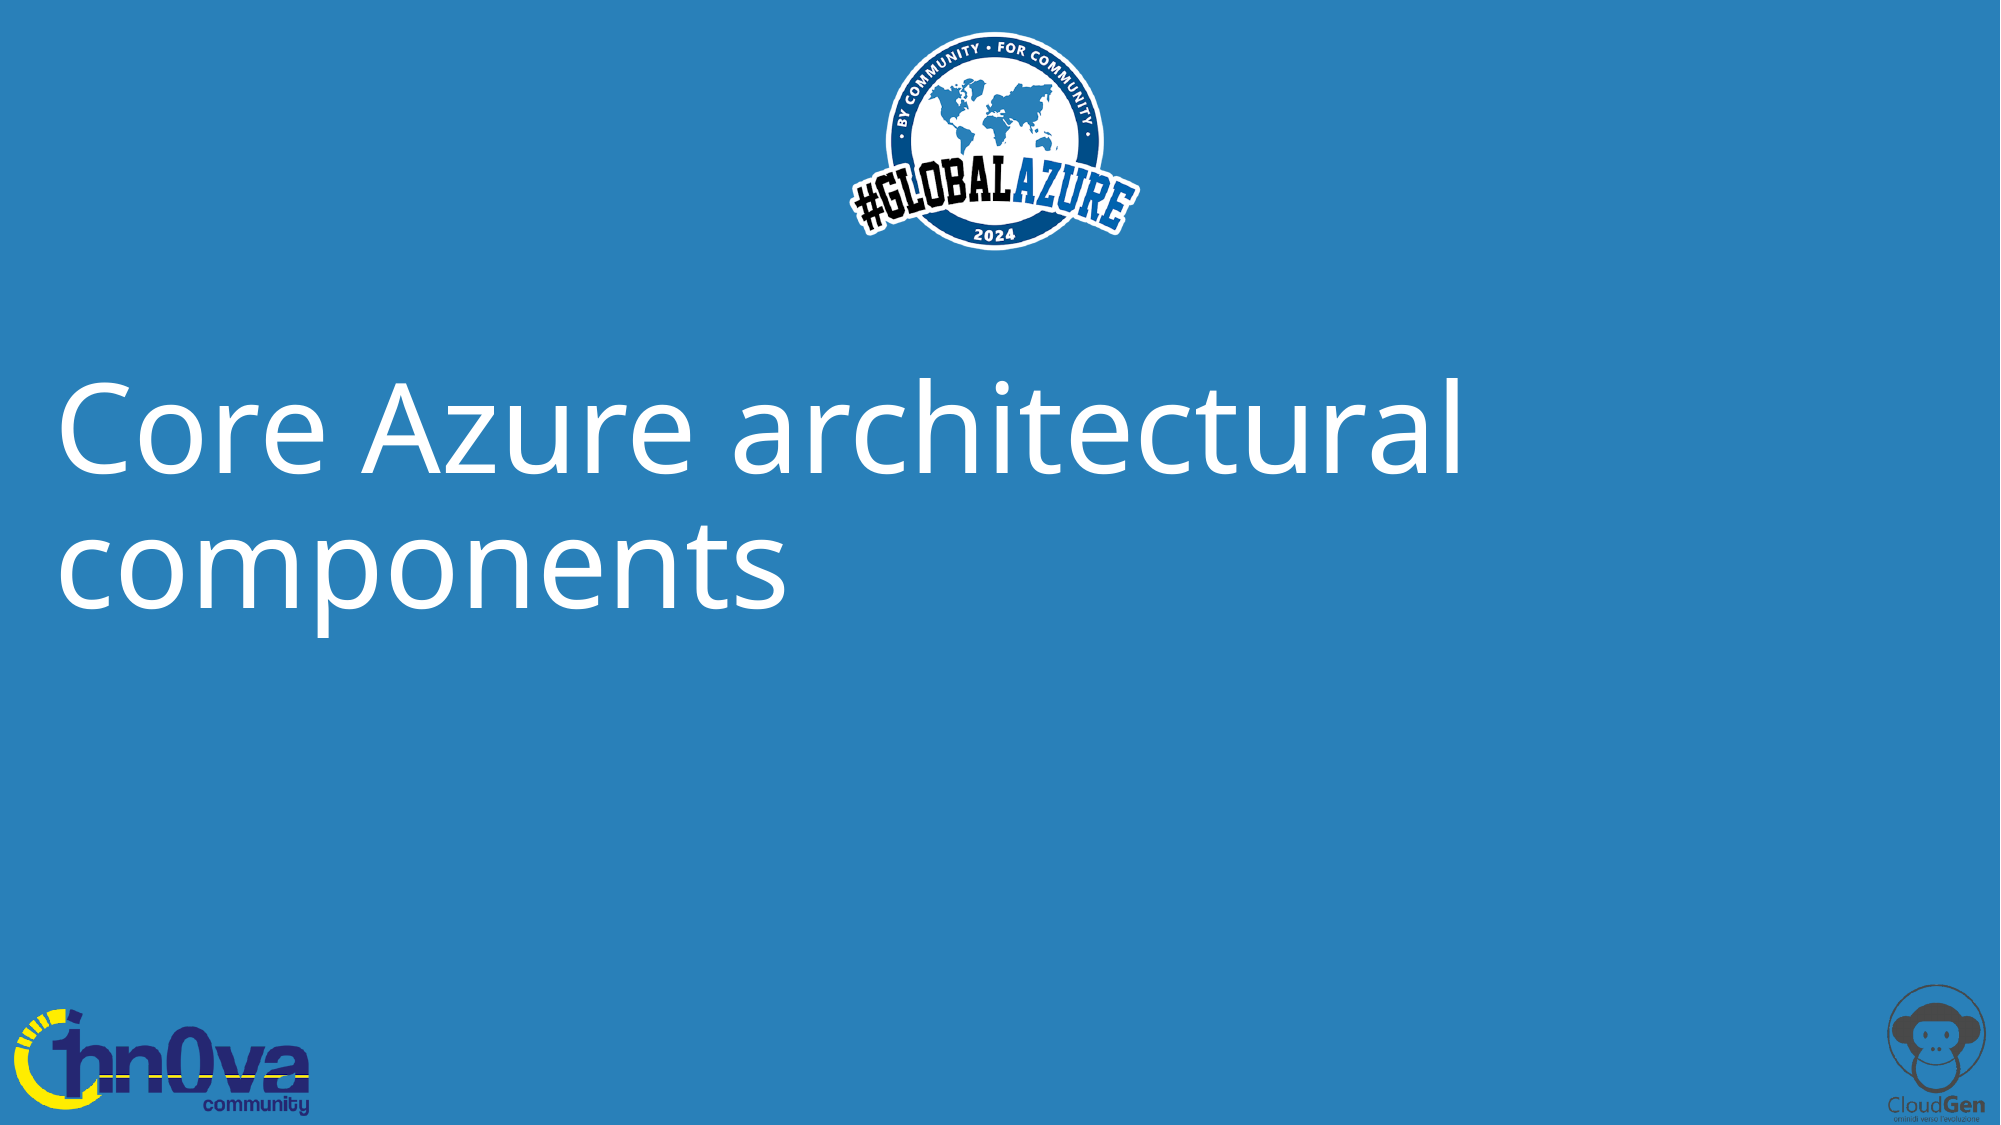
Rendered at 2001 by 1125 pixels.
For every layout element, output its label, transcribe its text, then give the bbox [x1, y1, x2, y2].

picture [1869, 970, 2000, 1125]
picture [10, 1000, 320, 1125]
title Core Azure architectural components [40, 383, 1961, 643]
picture [817, 18, 1150, 279]
